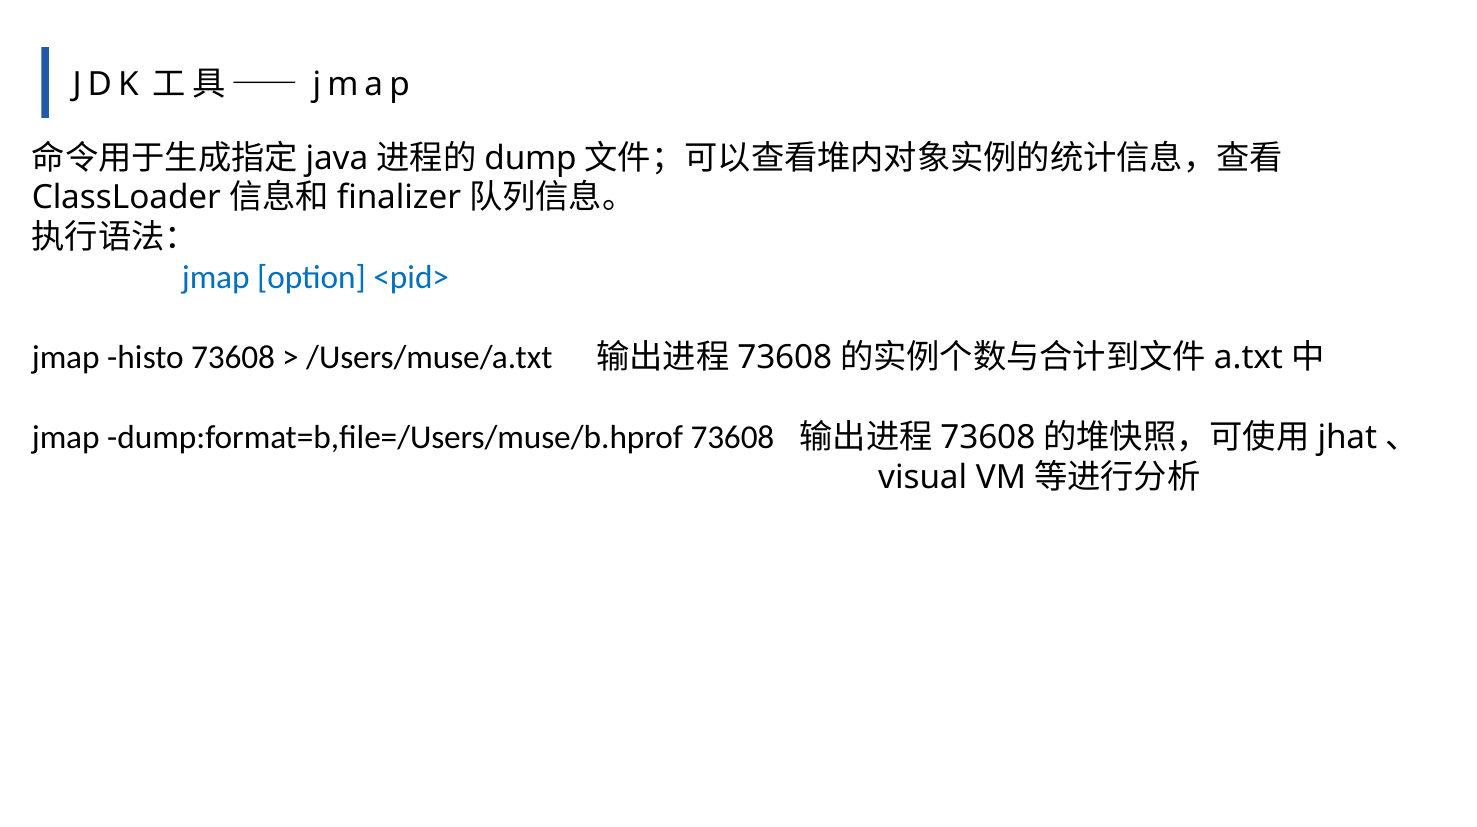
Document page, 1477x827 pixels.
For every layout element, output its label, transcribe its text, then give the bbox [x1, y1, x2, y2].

text_box 命令用于生成指定java进程的dump文件；可以查看堆内对象实例的统计信息，查看ClassLoader信息和finalizer队列信息。 执行语法： jmap [option] <pid> jmap -histo 73608 > /Users/muse/a.txt 输出进程73608的实例个数与合计到文件a.txt中 jmap -dump:format=b,file=/Users/muse/b.hprof 73608 输出进程73608的堆快照，可使用jhat、 visual VM等进行分析 [17, 128, 1471, 583]
text_box [39, 45, 51, 120]
text_box JDK工具——jmap [61, 56, 422, 108]
